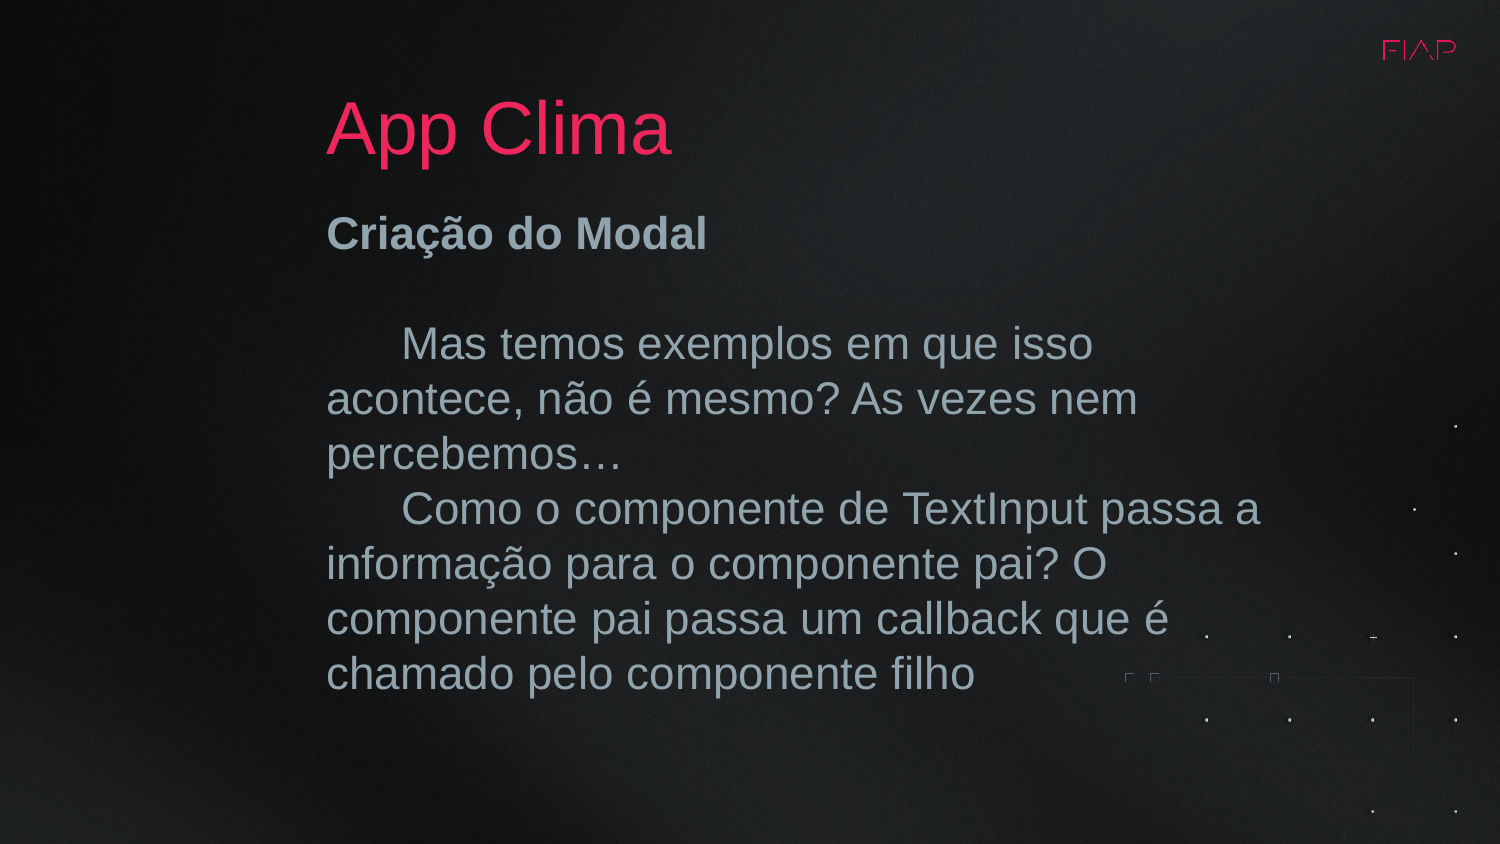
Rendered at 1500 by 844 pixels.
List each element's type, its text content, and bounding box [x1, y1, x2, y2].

picture [0, 0, 1500, 844]
text_box App Clima [311, 72, 1126, 177]
text_box Criação do Modal Mas temos exemplos em que isso acontece, não é mesmo? As vezes nem percebemos… Como o componente de TextInput passa a informação para o componente pai? O componente pai passa um callback que é chamado pelo componente filho [311, 196, 1292, 706]
